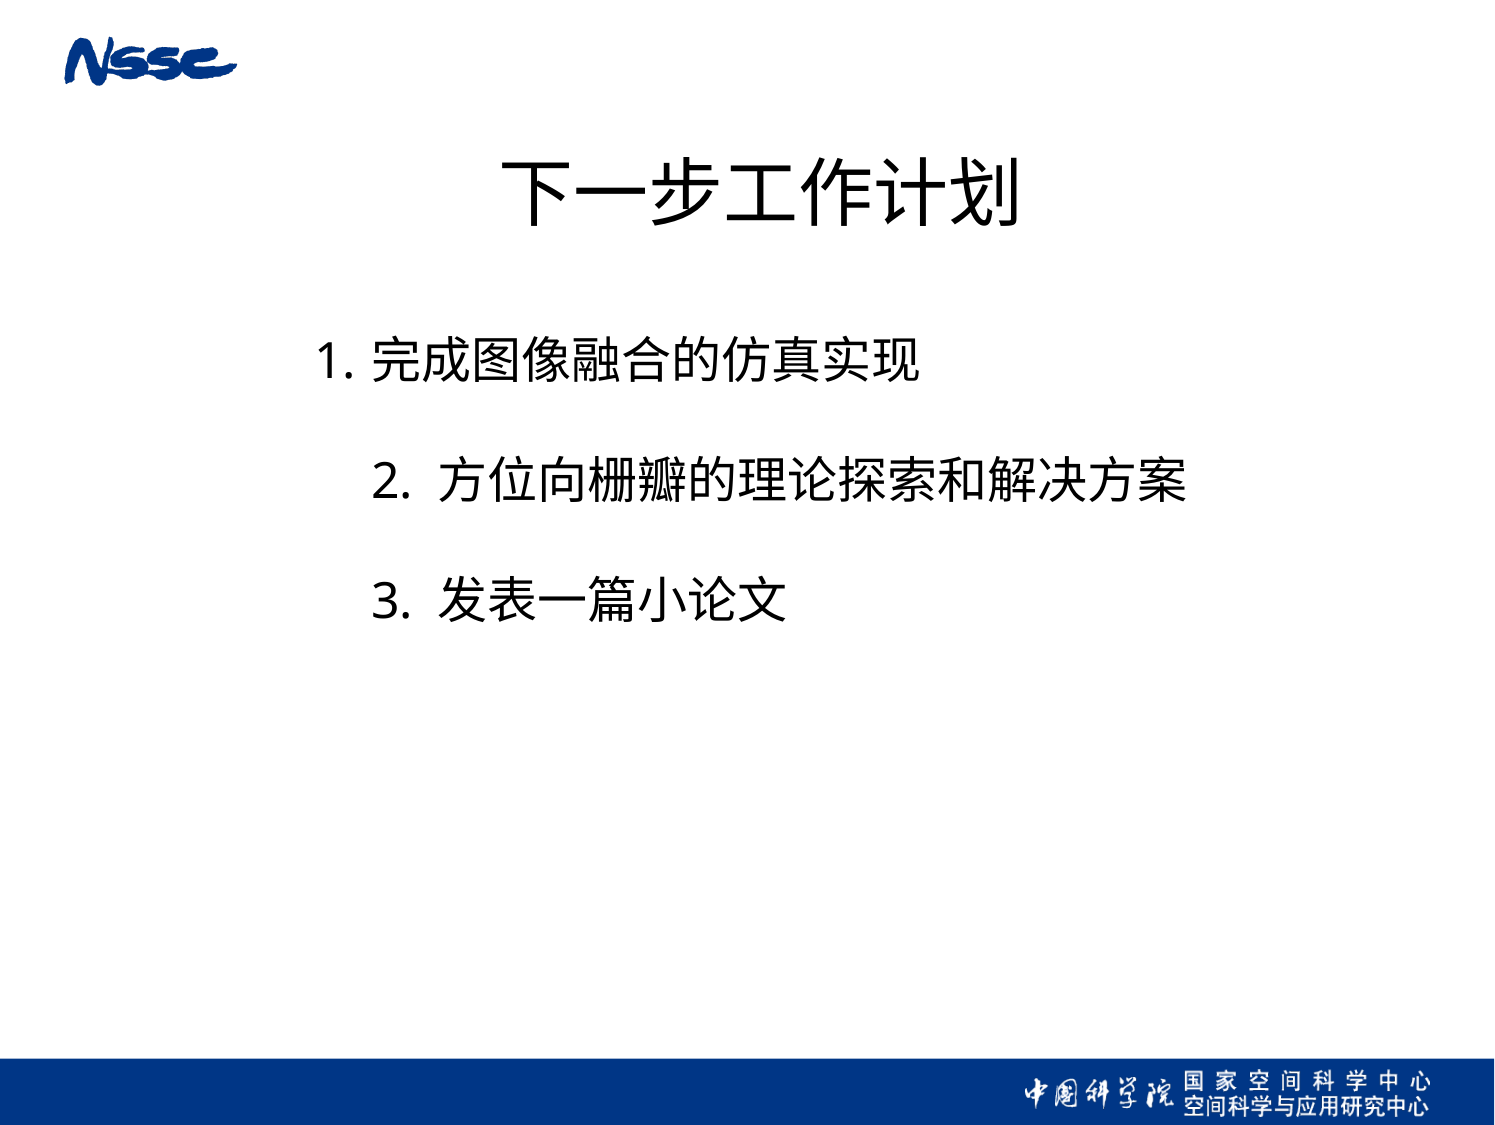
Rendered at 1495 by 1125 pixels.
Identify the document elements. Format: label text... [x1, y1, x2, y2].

picture [1025, 1068, 1430, 1117]
picture [41, 19, 258, 101]
text_box 完成图像融合的仿真实现 2. 方位向栅瓣的理论探索和解决方案 3. 发表一篇小论文 [0, 321, 1495, 636]
text_box 下一步工作计划 [148, 118, 1375, 263]
